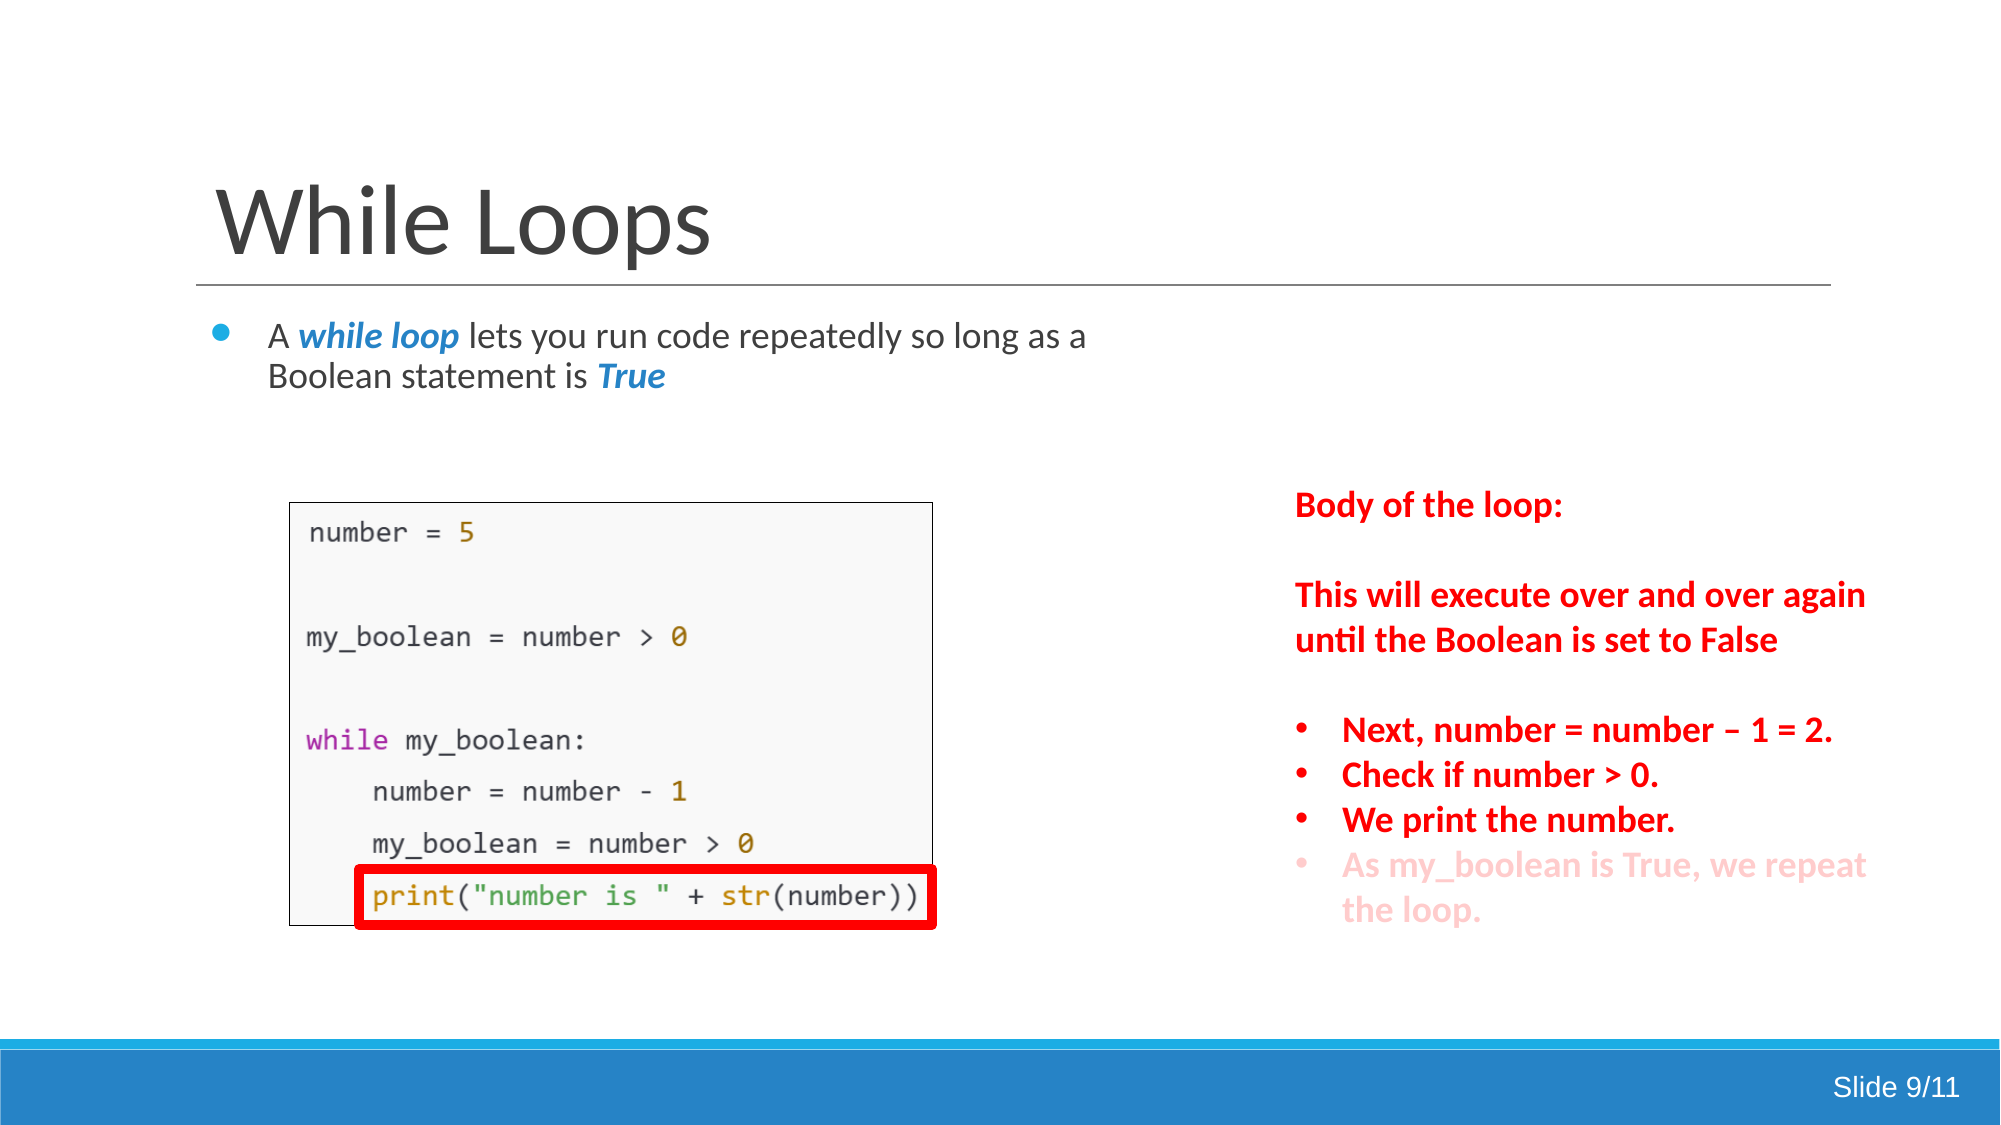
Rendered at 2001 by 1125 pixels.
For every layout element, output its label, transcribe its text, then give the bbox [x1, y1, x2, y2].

title While Loops [200, 44, 1850, 283]
picture [288, 502, 933, 926]
text_box Slide 9/11 [1817, 1053, 2000, 1125]
text_box A while loop lets you run code repeatedly so long as a Boolean statement is True [192, 308, 1127, 870]
text_box Body of the loop: This will execute over and over again until the Boolean is set to False Next, number = number – 1 = 2. Check if number > 0. We print the number. As my_boolean is True, we repeat the loop. [1280, 465, 1925, 946]
